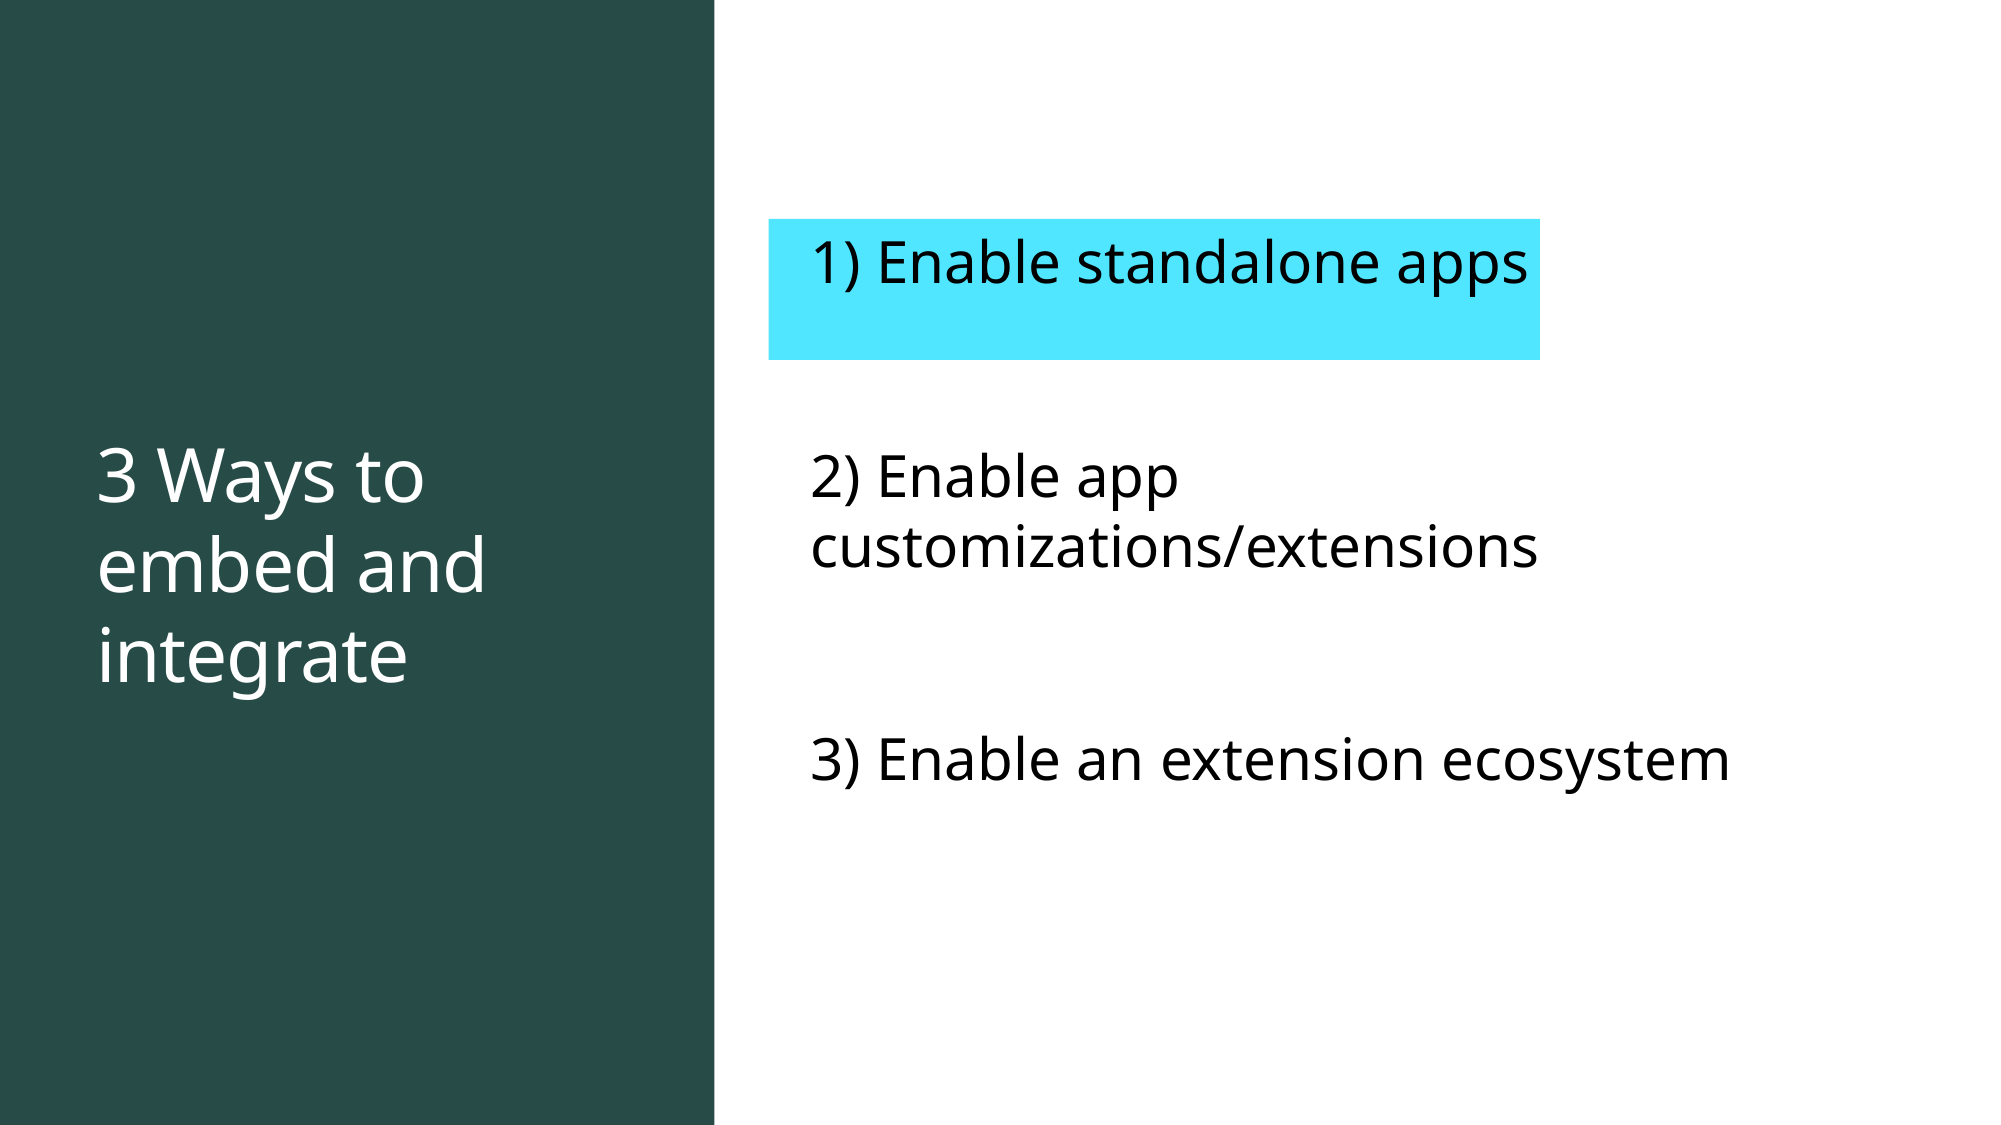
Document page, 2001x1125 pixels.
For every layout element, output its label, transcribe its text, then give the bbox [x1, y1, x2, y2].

title 3 Ways to embed and integrate [96, 425, 619, 699]
list 1) Enable standalone apps 2) Enable app customizations/extensions 3) Enable an extension ecosystem [810, 251, 1905, 873]
text_box [768, 218, 1541, 361]
